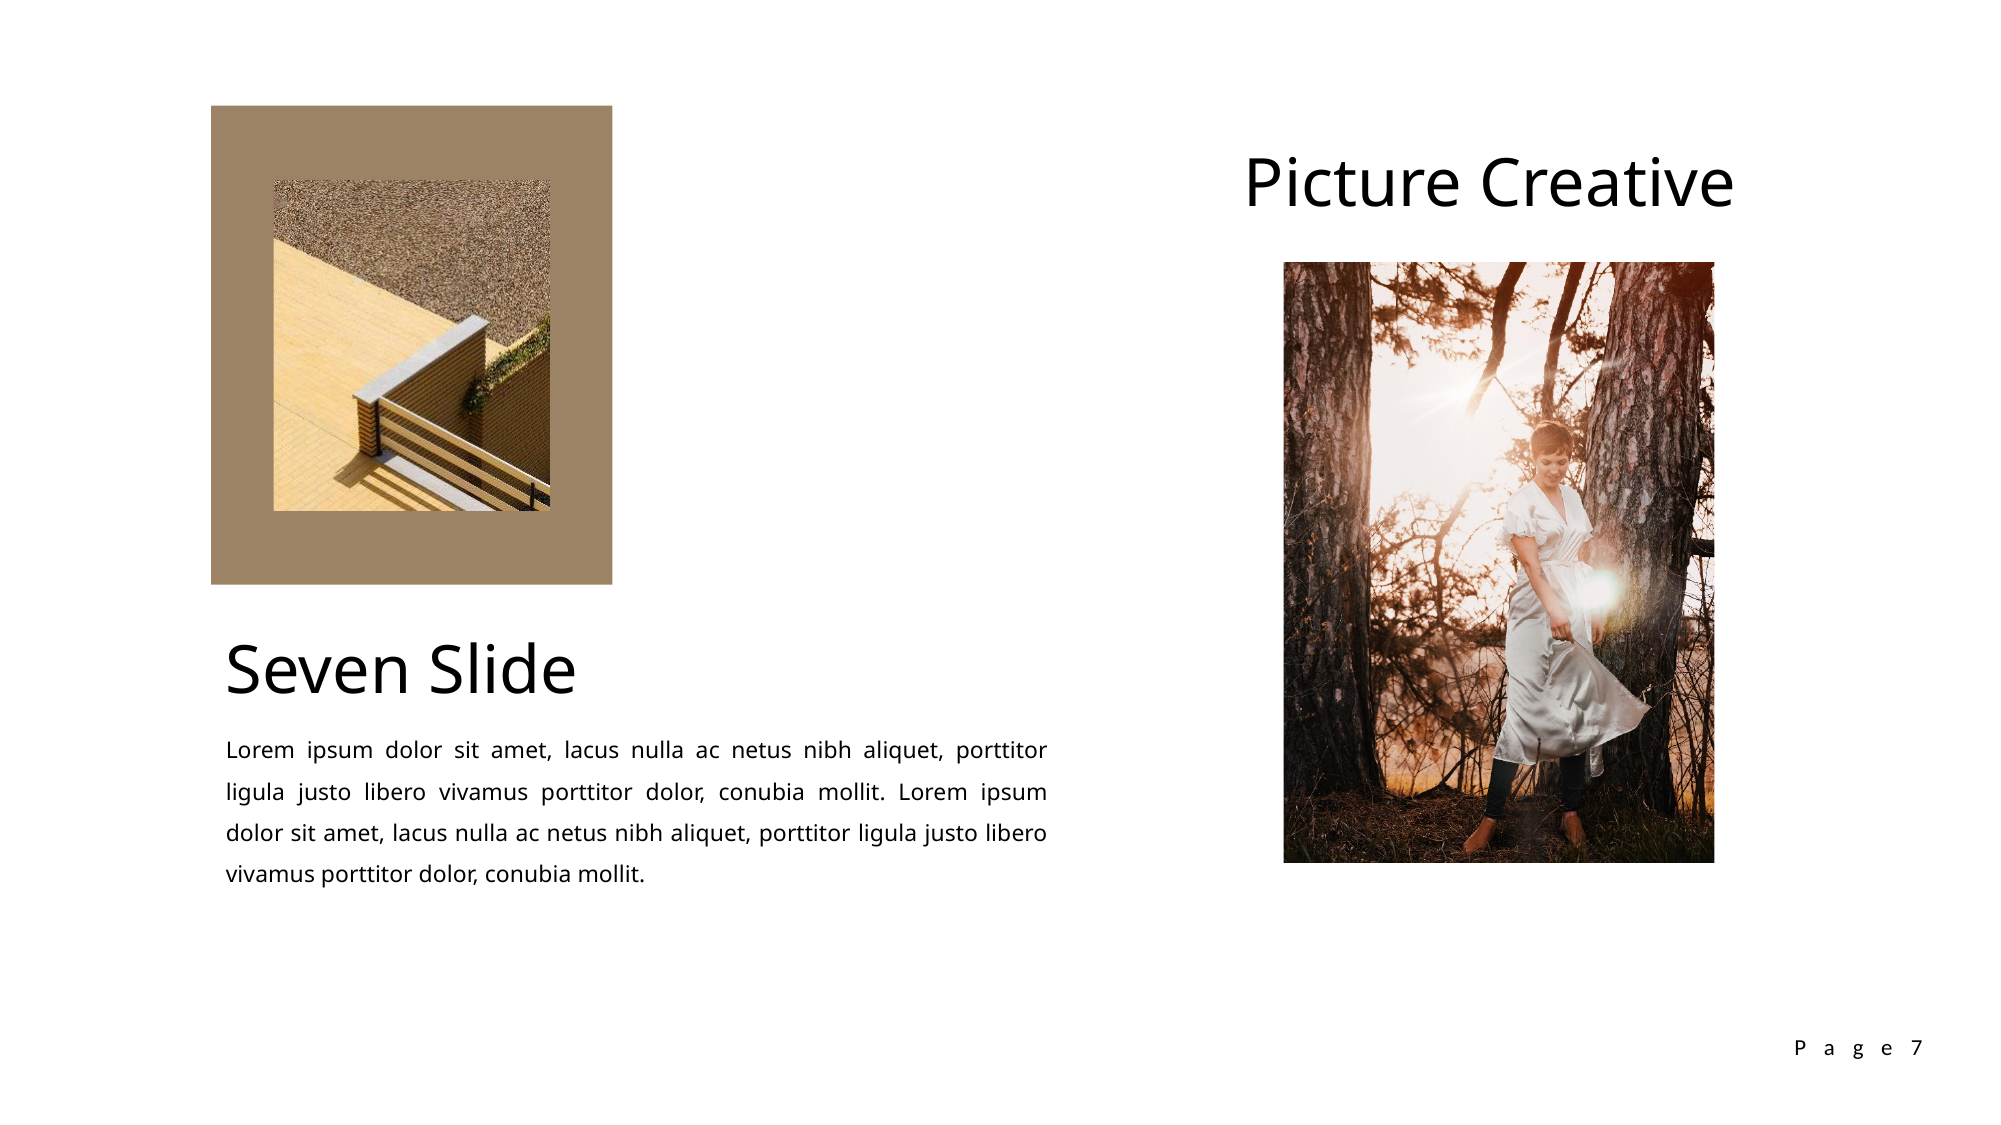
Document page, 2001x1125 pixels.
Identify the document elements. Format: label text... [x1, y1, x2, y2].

text_box Seven Slide [211, 619, 1064, 714]
text_box Picture Creative [1164, 132, 1834, 227]
text_box Lorem ipsum dolor sit amet, lacus nulla ac netus nibh aliquet, porttitor ligula justo libero vivamus porttitor dolor, conubia mollit. Lorem ipsum dolor sit amet, lacus nulla ac netus nibh aliquet, porttitor ligula justo libero vivamus porttitor dolor, conubia mollit. [211, 715, 1064, 895]
text_box [210, 105, 613, 586]
picture [1283, 262, 1715, 863]
picture [273, 180, 551, 511]
